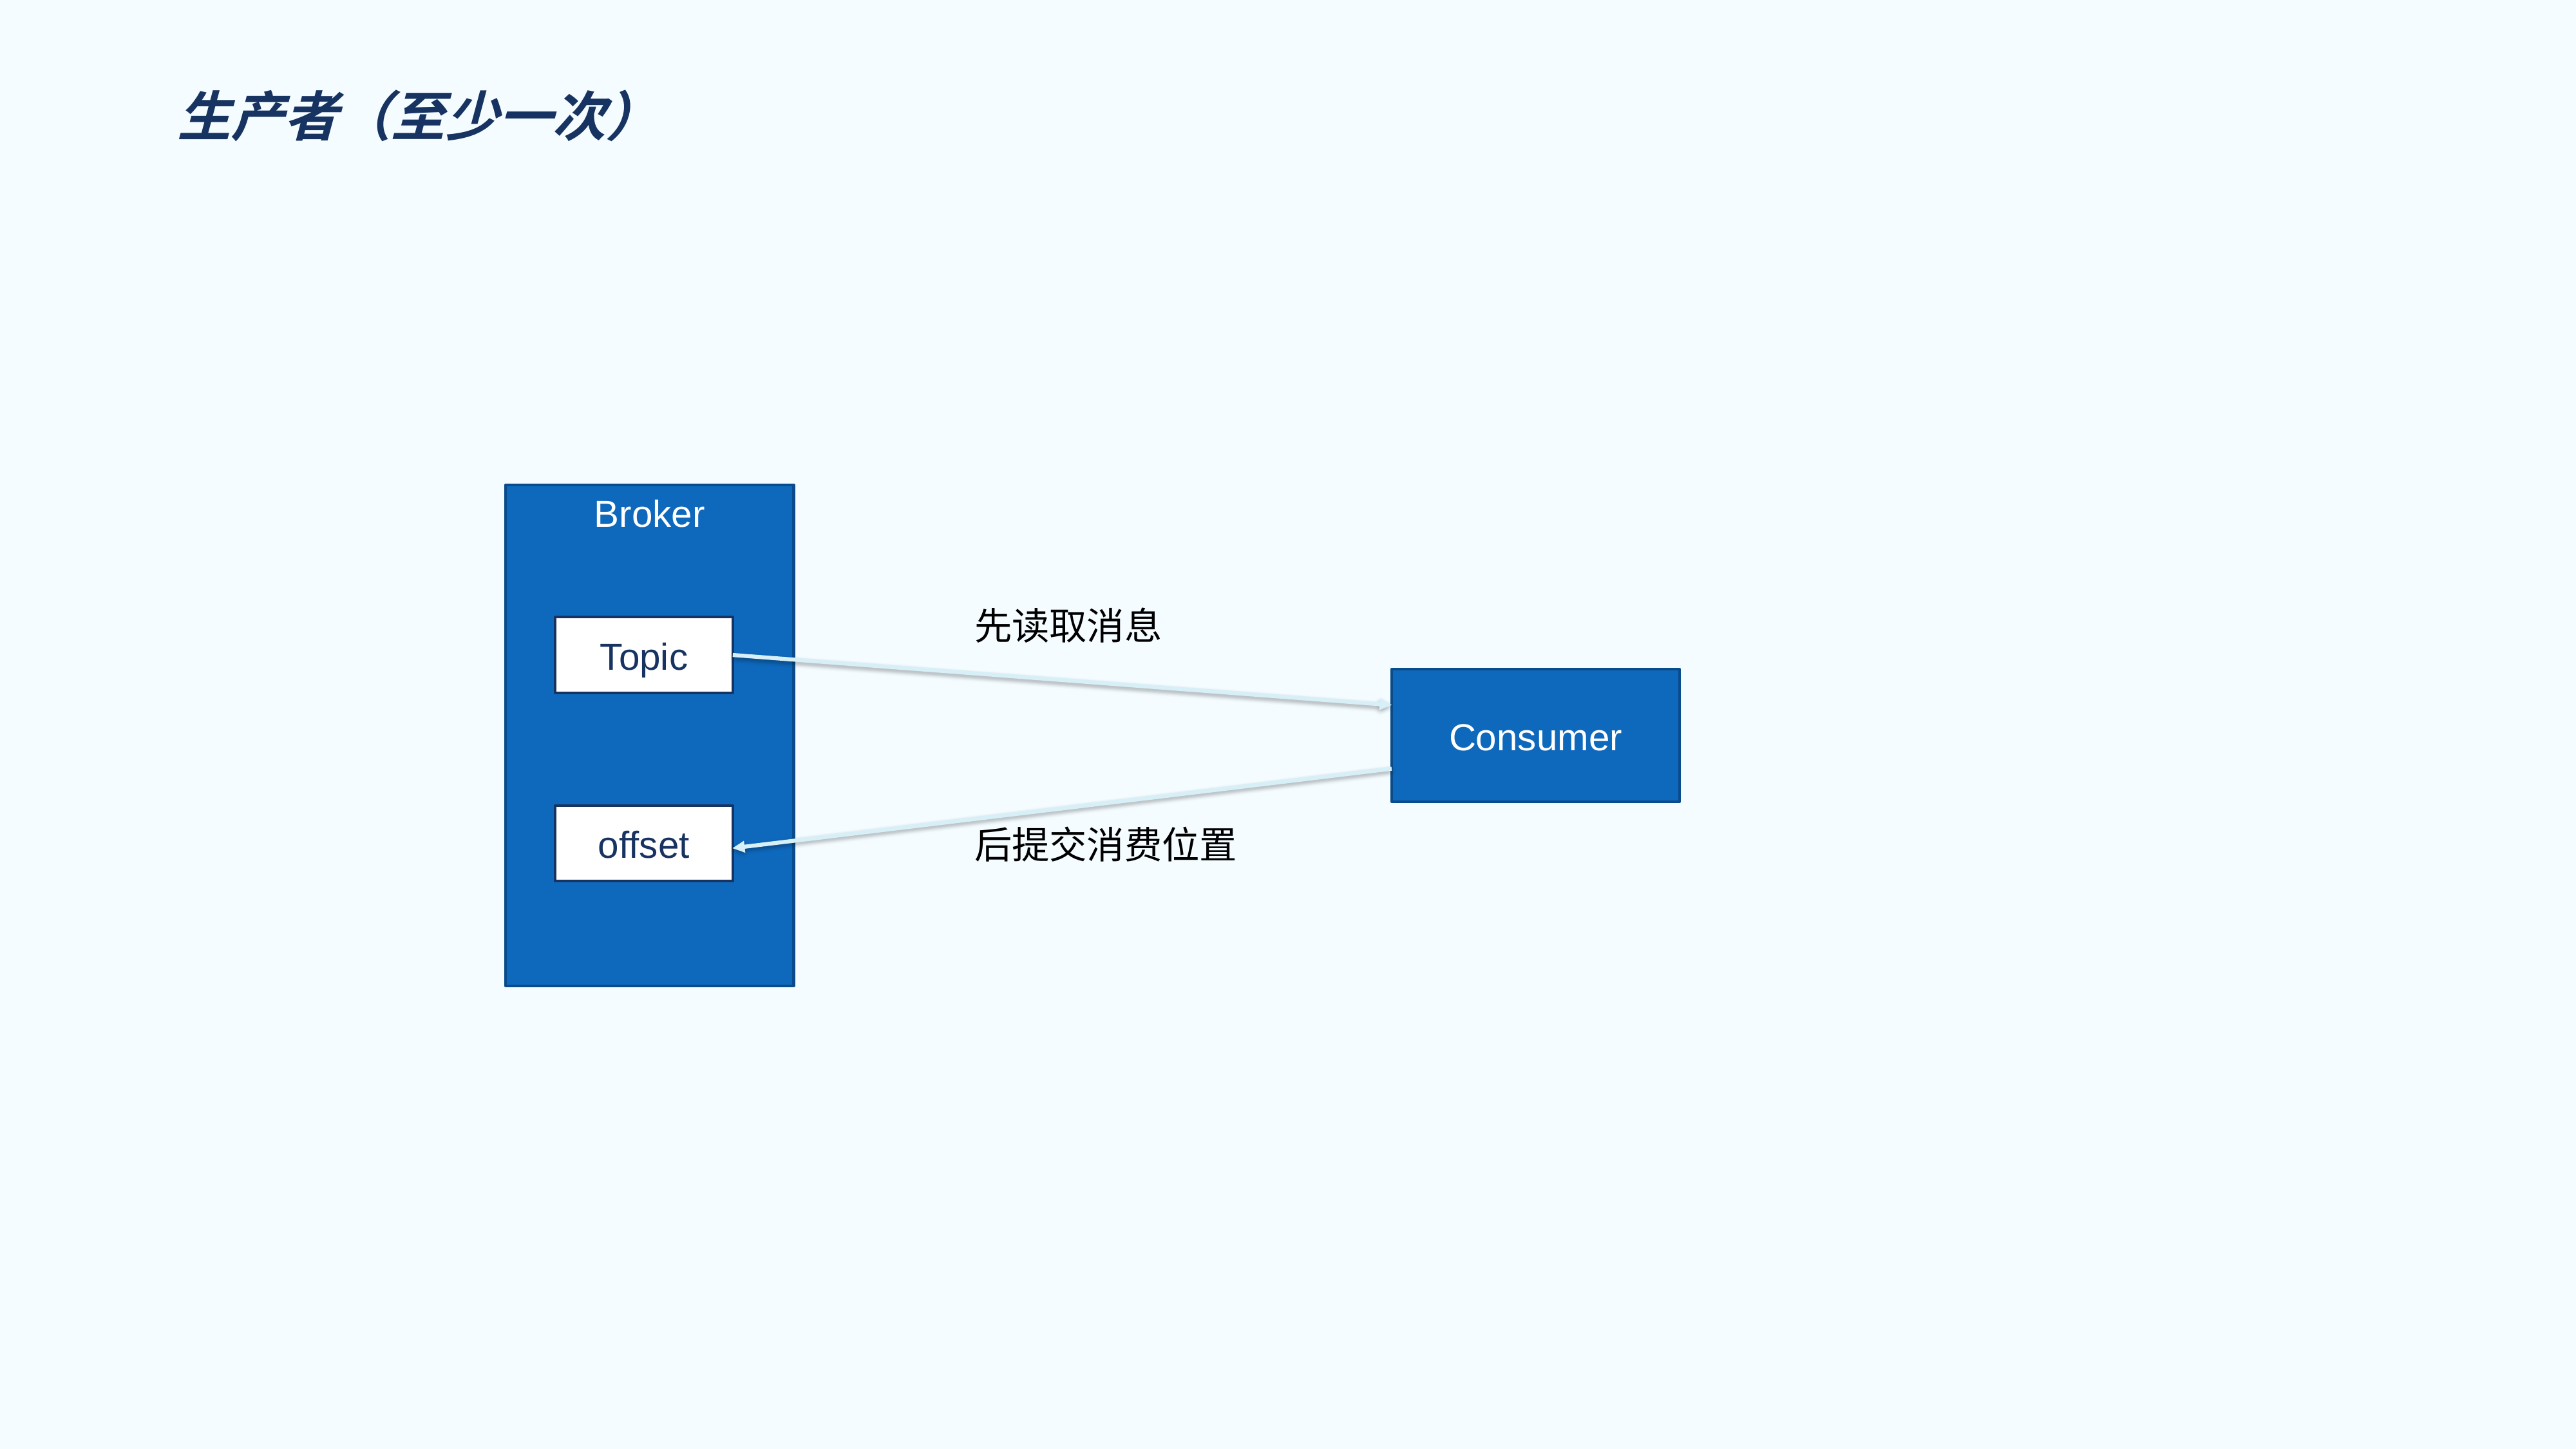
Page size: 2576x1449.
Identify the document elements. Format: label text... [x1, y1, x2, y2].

text_box 先读取消息 [965, 597, 1172, 652]
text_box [732, 768, 1392, 849]
title 生产者（至少一次） [177, 77, 2399, 505]
text_box offset [554, 804, 734, 882]
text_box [732, 654, 1392, 705]
text_box Topic [554, 616, 734, 694]
text_box 后提交消费位置 [965, 854, 1247, 871]
text_box Broker [504, 484, 795, 987]
text_box Consumer [1390, 668, 1681, 803]
